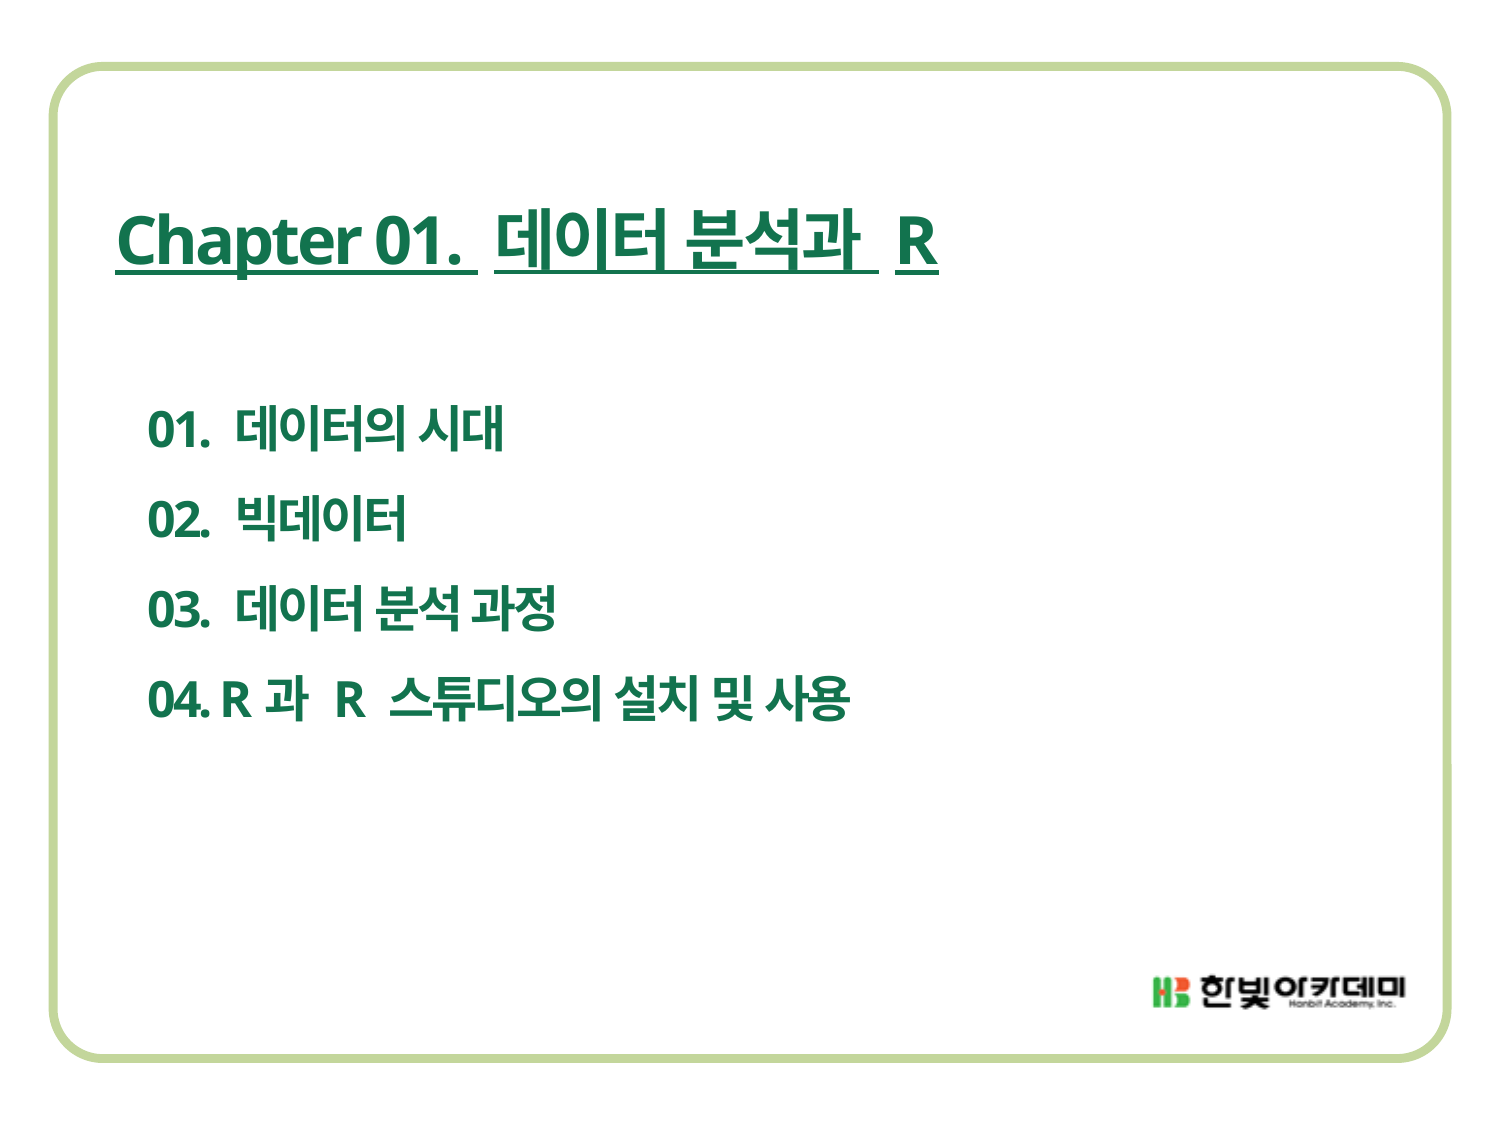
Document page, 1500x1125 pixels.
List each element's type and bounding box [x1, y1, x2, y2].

picture [1150, 972, 1412, 1014]
